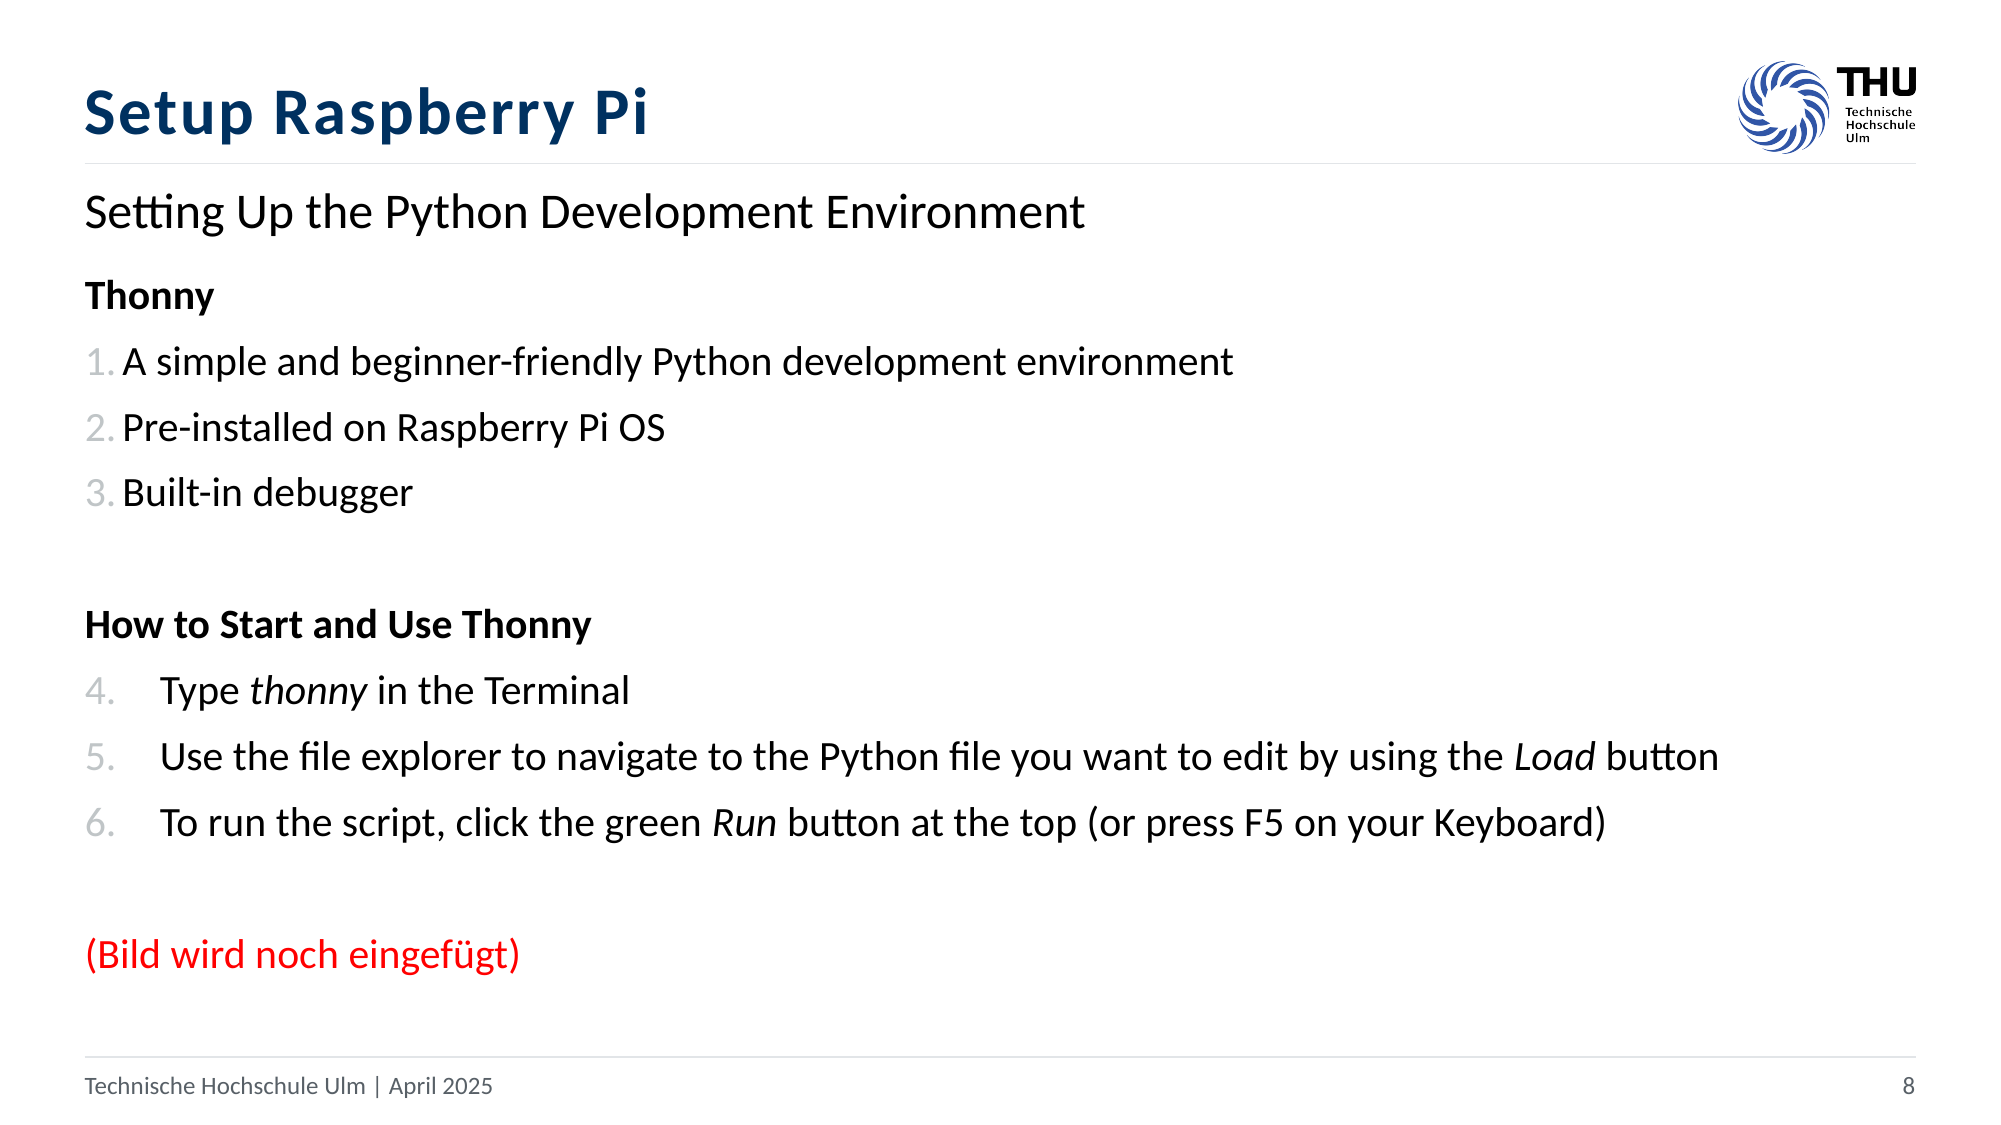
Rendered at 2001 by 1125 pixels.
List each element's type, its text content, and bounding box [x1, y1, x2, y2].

footer Technische Hochschule Ulm | April 2025 [84, 1072, 1666, 1096]
list Setting Up the Python Development Environment [84, 164, 1916, 260]
picture [1738, 61, 1916, 154]
title Setup Raspberry Pi [84, 72, 1747, 154]
list Thonny A simple and beginner-friendly Python development environment Pre-installed on Raspberry Pi OS Built-in debugger How to Start and Use Thonny Type thonny in the Terminal Use the file explorer to navigate to the Python file you want to edit by using the Load button To run the script, click the green Run button at the top (or press F5 on your Keyboard) (Bild wird noch eingefügt) [84, 273, 1916, 1014]
